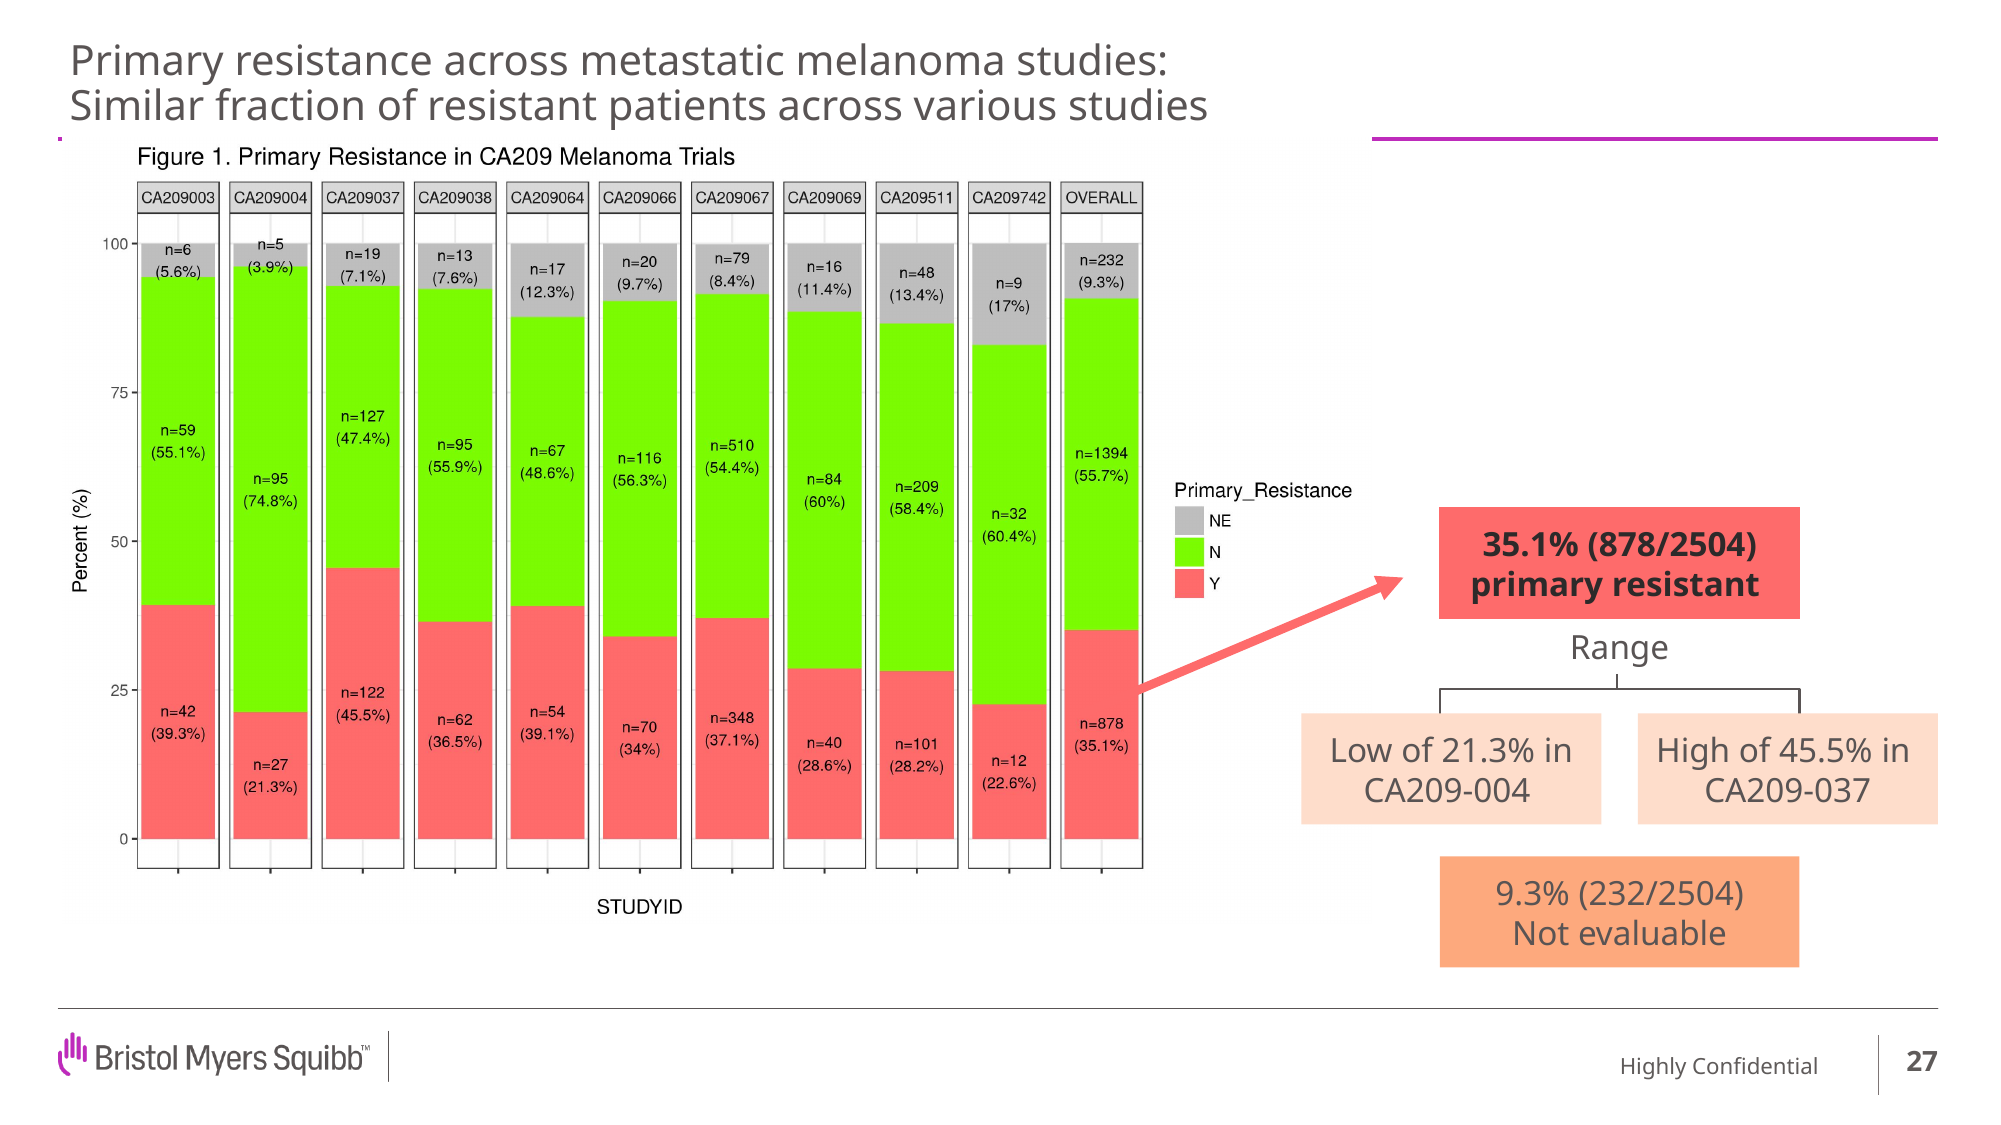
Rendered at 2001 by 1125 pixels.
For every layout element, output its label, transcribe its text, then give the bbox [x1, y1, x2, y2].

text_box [1080, 577, 1404, 715]
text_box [1439, 507, 1939, 968]
picture [61, 137, 1373, 924]
title Primary resistance across metastatic melanoma studies: Similar fraction of resistant patients across various studies [62, 26, 1938, 138]
text_box Low of 21.3% in CA209-004 [1377, 713, 1434, 825]
